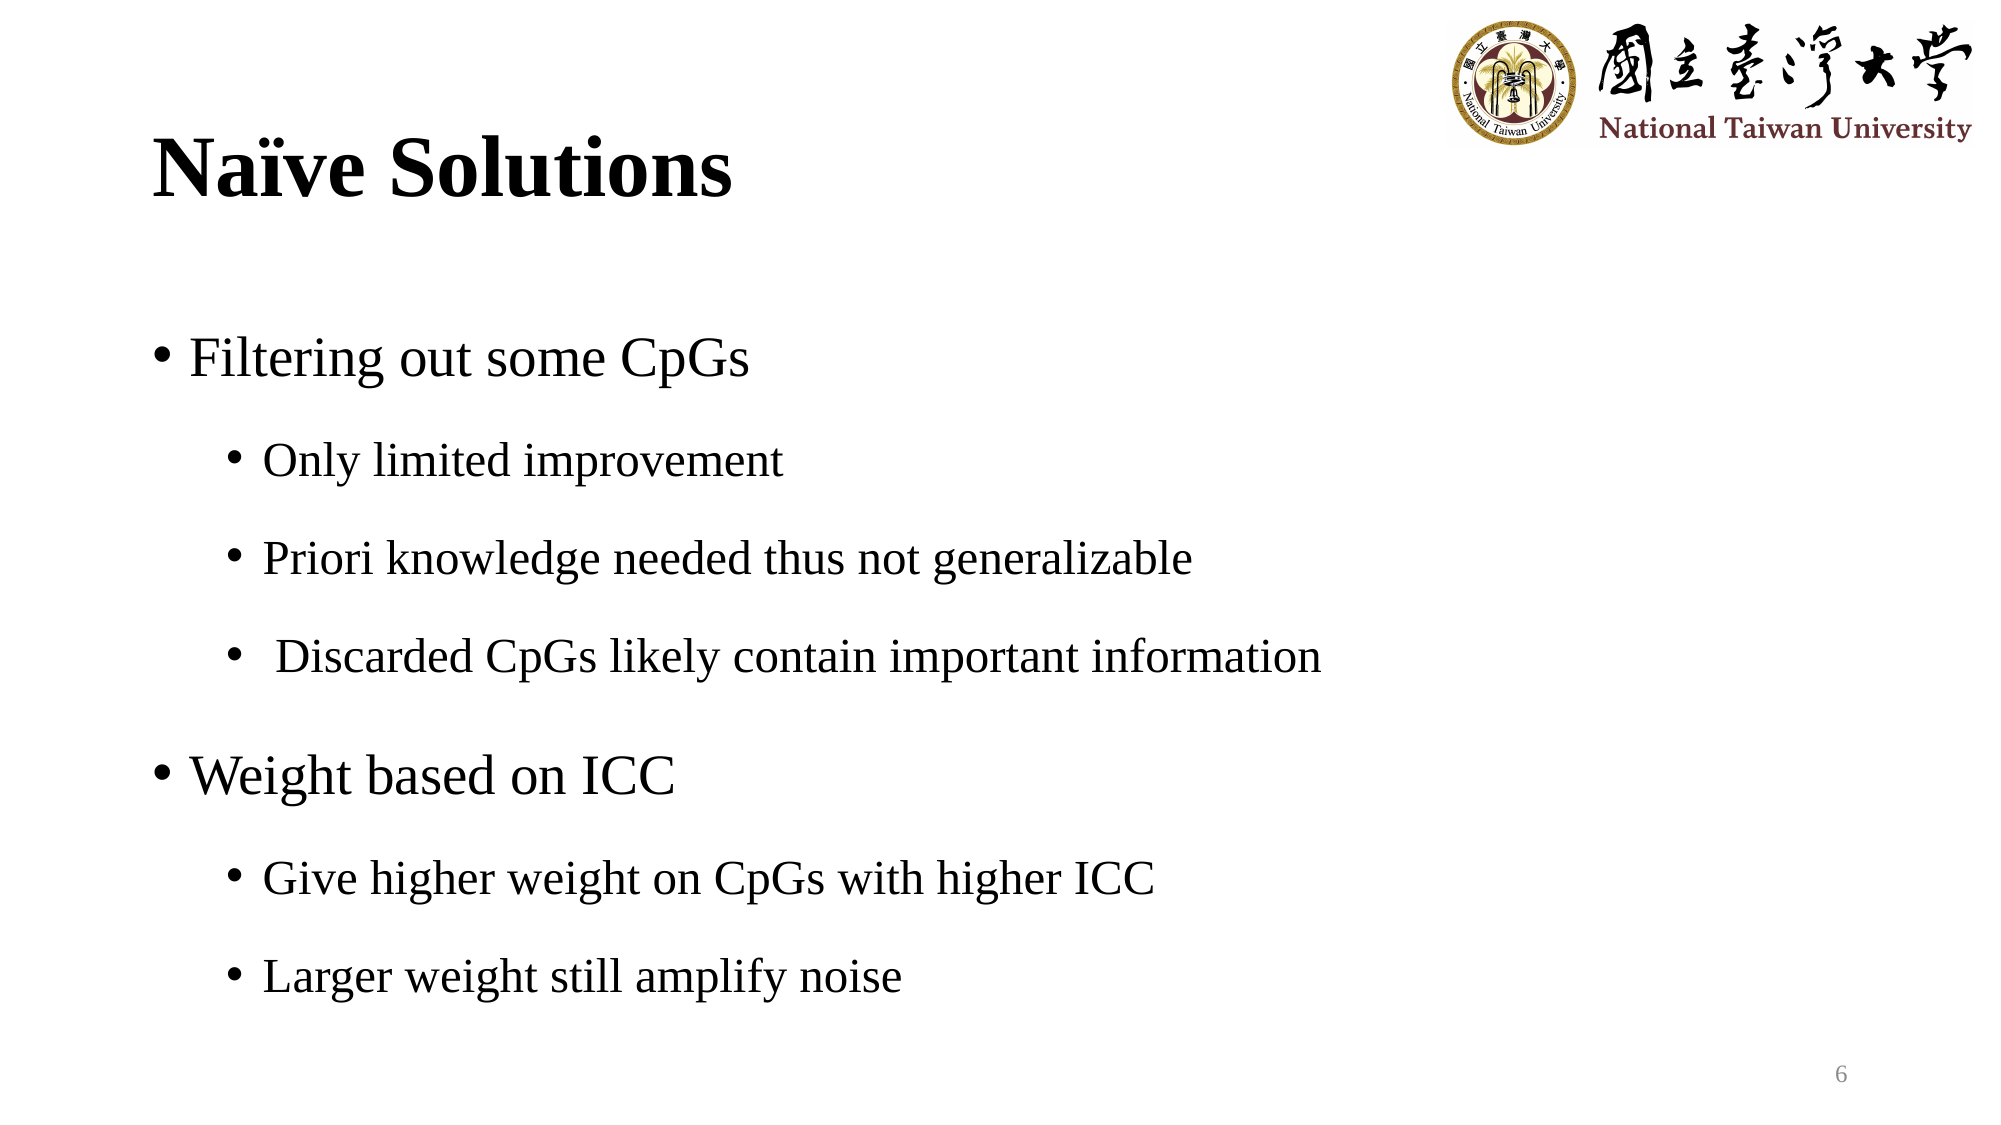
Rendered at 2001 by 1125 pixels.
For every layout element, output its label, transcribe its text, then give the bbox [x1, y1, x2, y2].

picture [1446, 21, 1974, 148]
title Naïve Solutions [137, 59, 1863, 277]
list Filtering out some CpGs Only limited improvement Priori knowledge needed thus not generalizable Discarded CpGs likely contain important information Weight based on ICC Give higher weight on CpGs with higher ICC Larger weight still amplify noise [137, 277, 1863, 1014]
slide_number 6 [1412, 1042, 1863, 1103]
